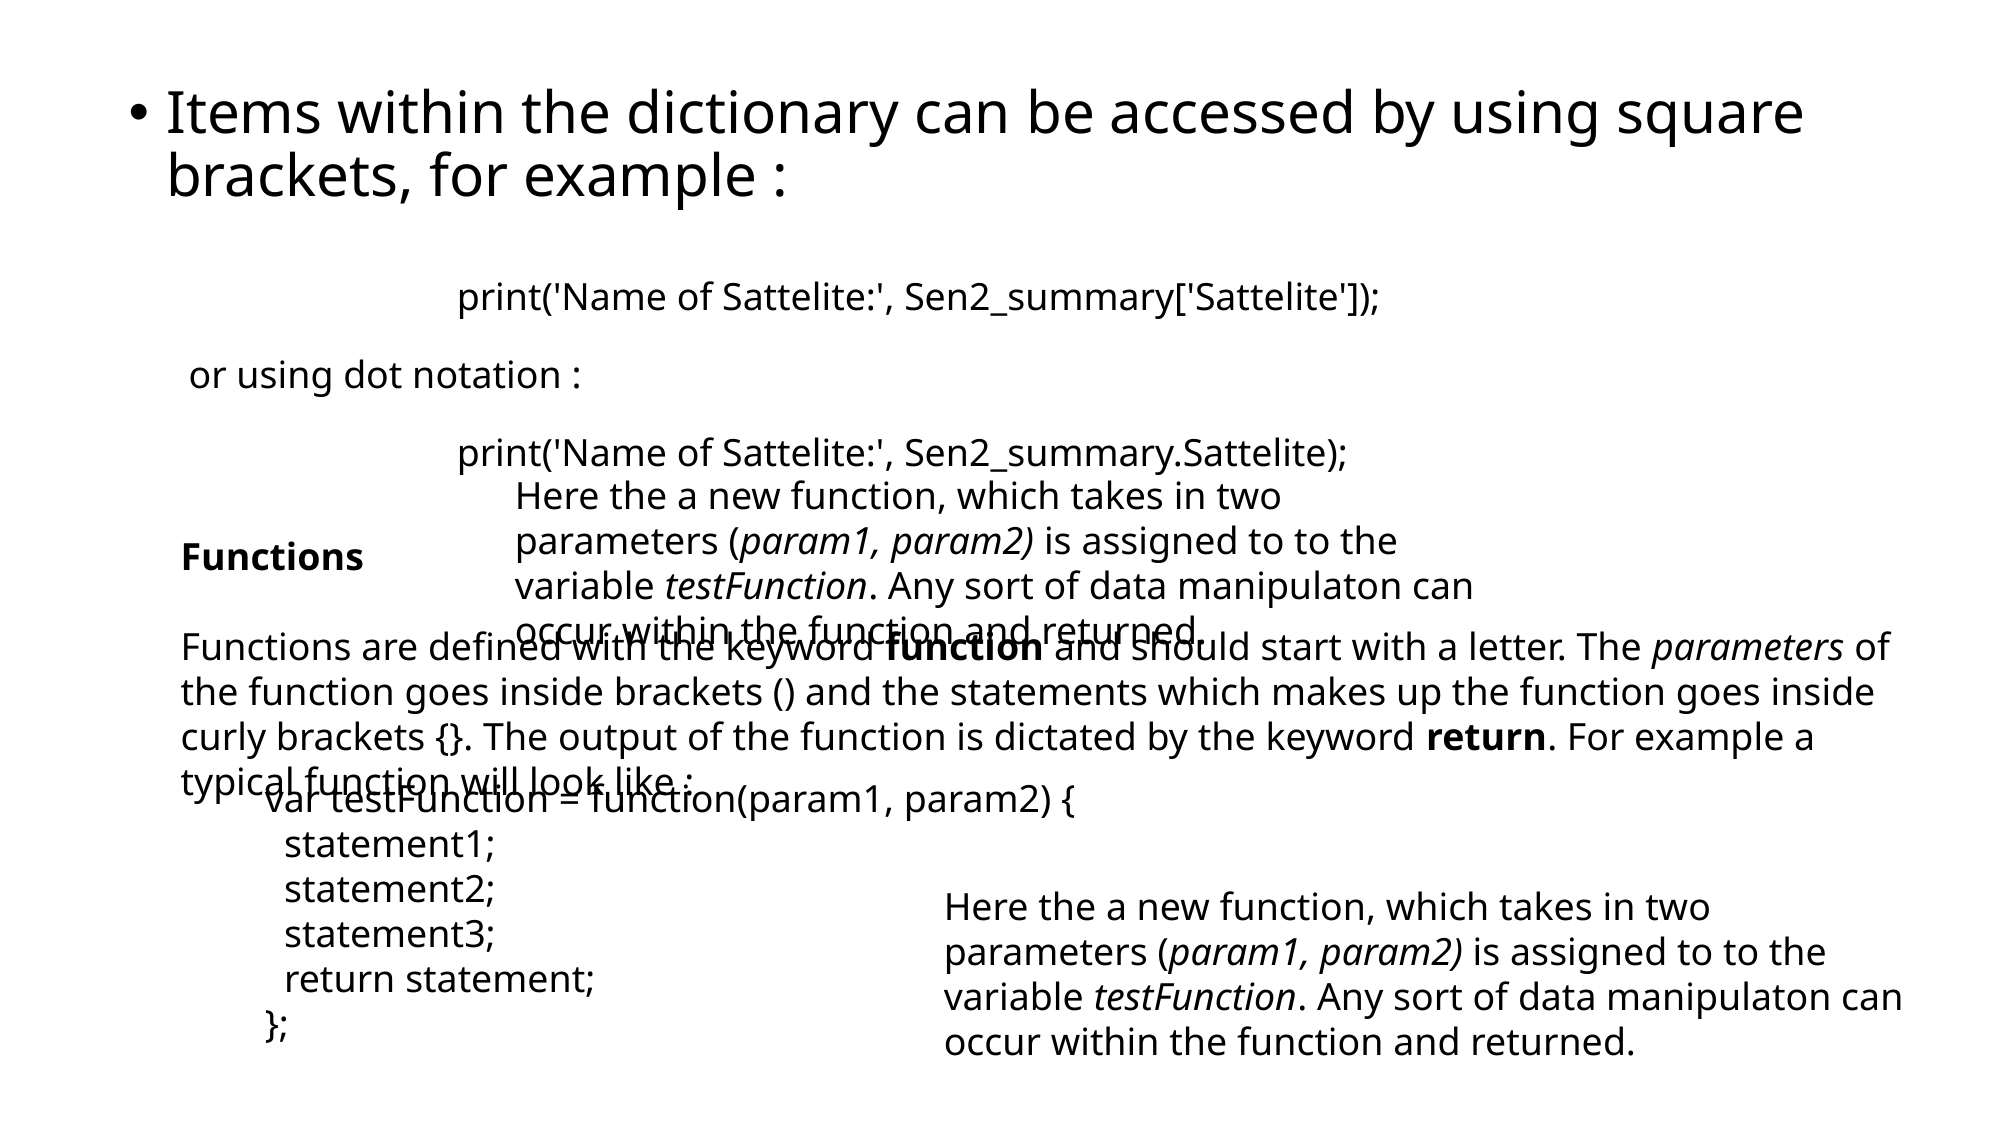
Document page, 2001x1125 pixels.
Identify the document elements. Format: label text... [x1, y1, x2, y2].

list Items within the dictionary can be accessed by using square brackets, for example : [113, 75, 1839, 245]
text_box Here the a new function, which takes in two parameters (param1, param2) is assigned to to the variable testFunction. Any sort of data manipulaton can occur within the function and returned. [500, 464, 1500, 660]
text_box print('Name of Sattelite:', Sen2_summary.Sattelite); [442, 422, 1443, 482]
text_box print('Name of Sattelite:', Sen2_summary['Sattelite']); [442, 265, 1443, 326]
text_box Here the a new function, which takes in two parameters (param1, param2) is assigned to to the variable testFunction. Any sort of data manipulaton can occur within the function and returned. [928, 875, 1929, 1071]
text_box Functions Functions are defined with the keyword function and should start with a letter. The parameters of the function goes inside brackets () and the statements which makes up the function goes inside curly brackets {}. The output of the function is dictated by the keyword return. For example a typical function will look like : [165, 525, 1916, 811]
text_box or using dot notation : [173, 343, 1174, 404]
text_box var testFunction = function(param1, param2) { statement1; statement2; statement3; return statement; }; [249, 768, 1474, 1053]
